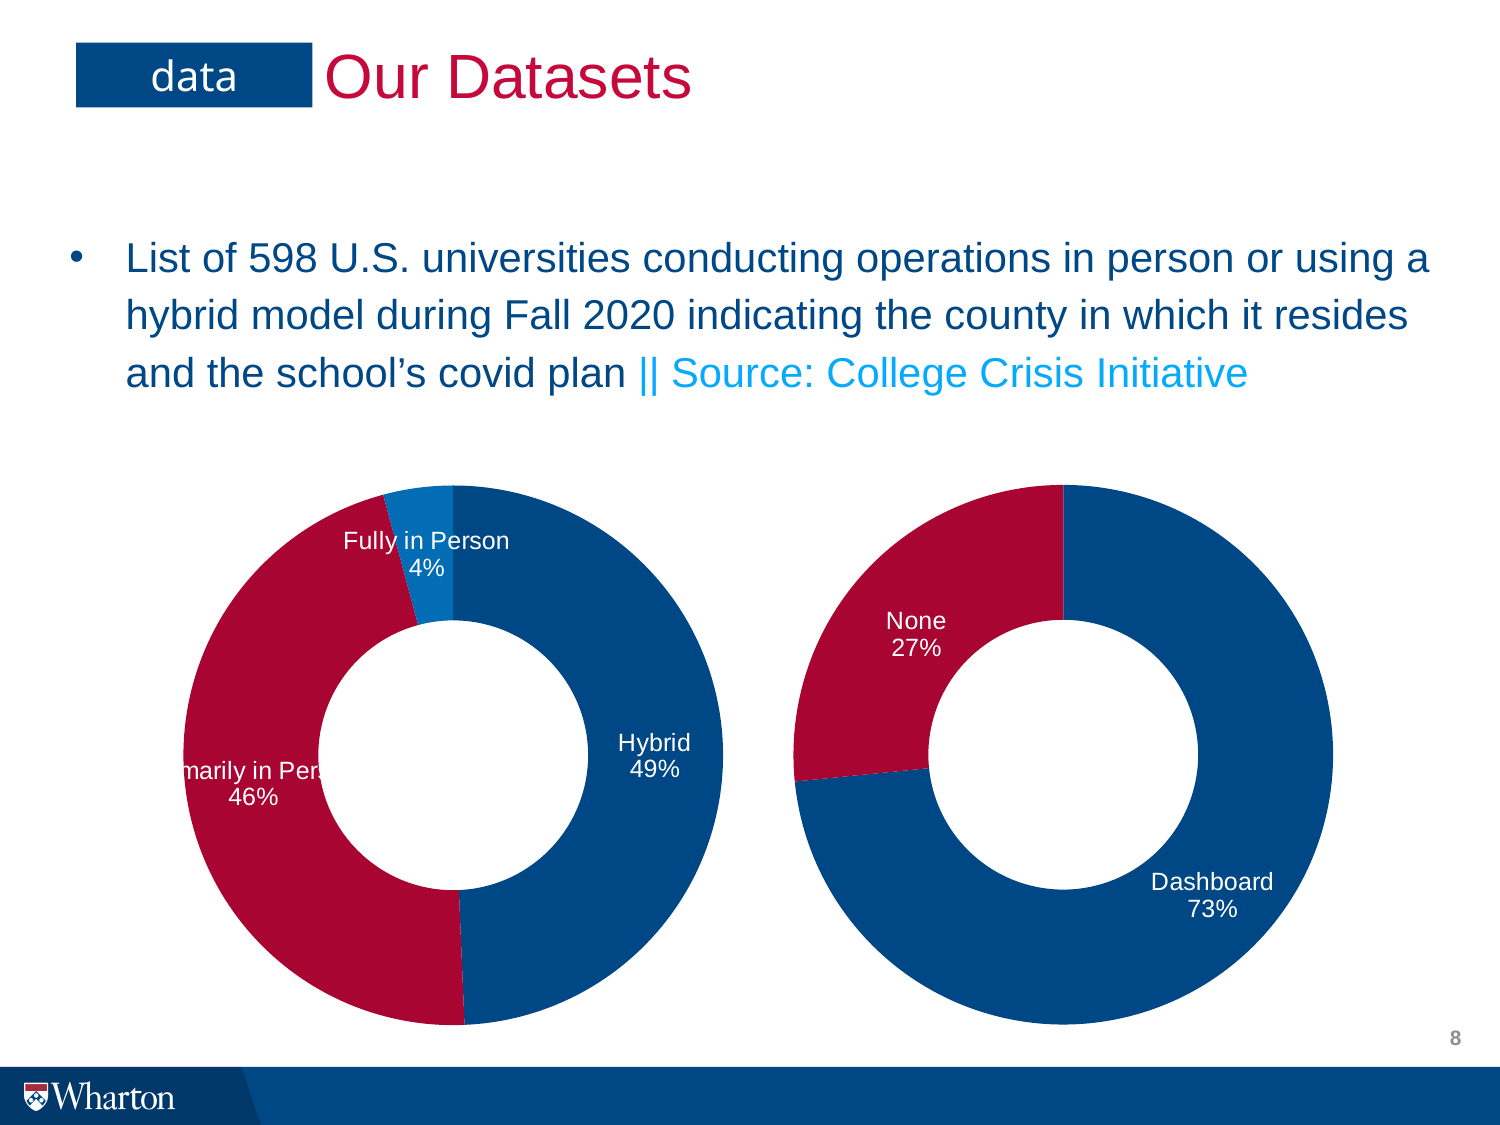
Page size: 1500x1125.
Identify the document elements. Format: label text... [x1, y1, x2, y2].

list List of 598 U.S. universities conducting operations in person or using a hybrid model during Fall 2020 indicating the county in which it resides and the school’s covid plan || Source: College Crisis Initiative [69, 216, 1463, 411]
text_box data [76, 42, 313, 108]
chart [0, 399, 1500, 1082]
picture [24, 1081, 175, 1111]
title Our Datasets [324, 37, 1323, 121]
